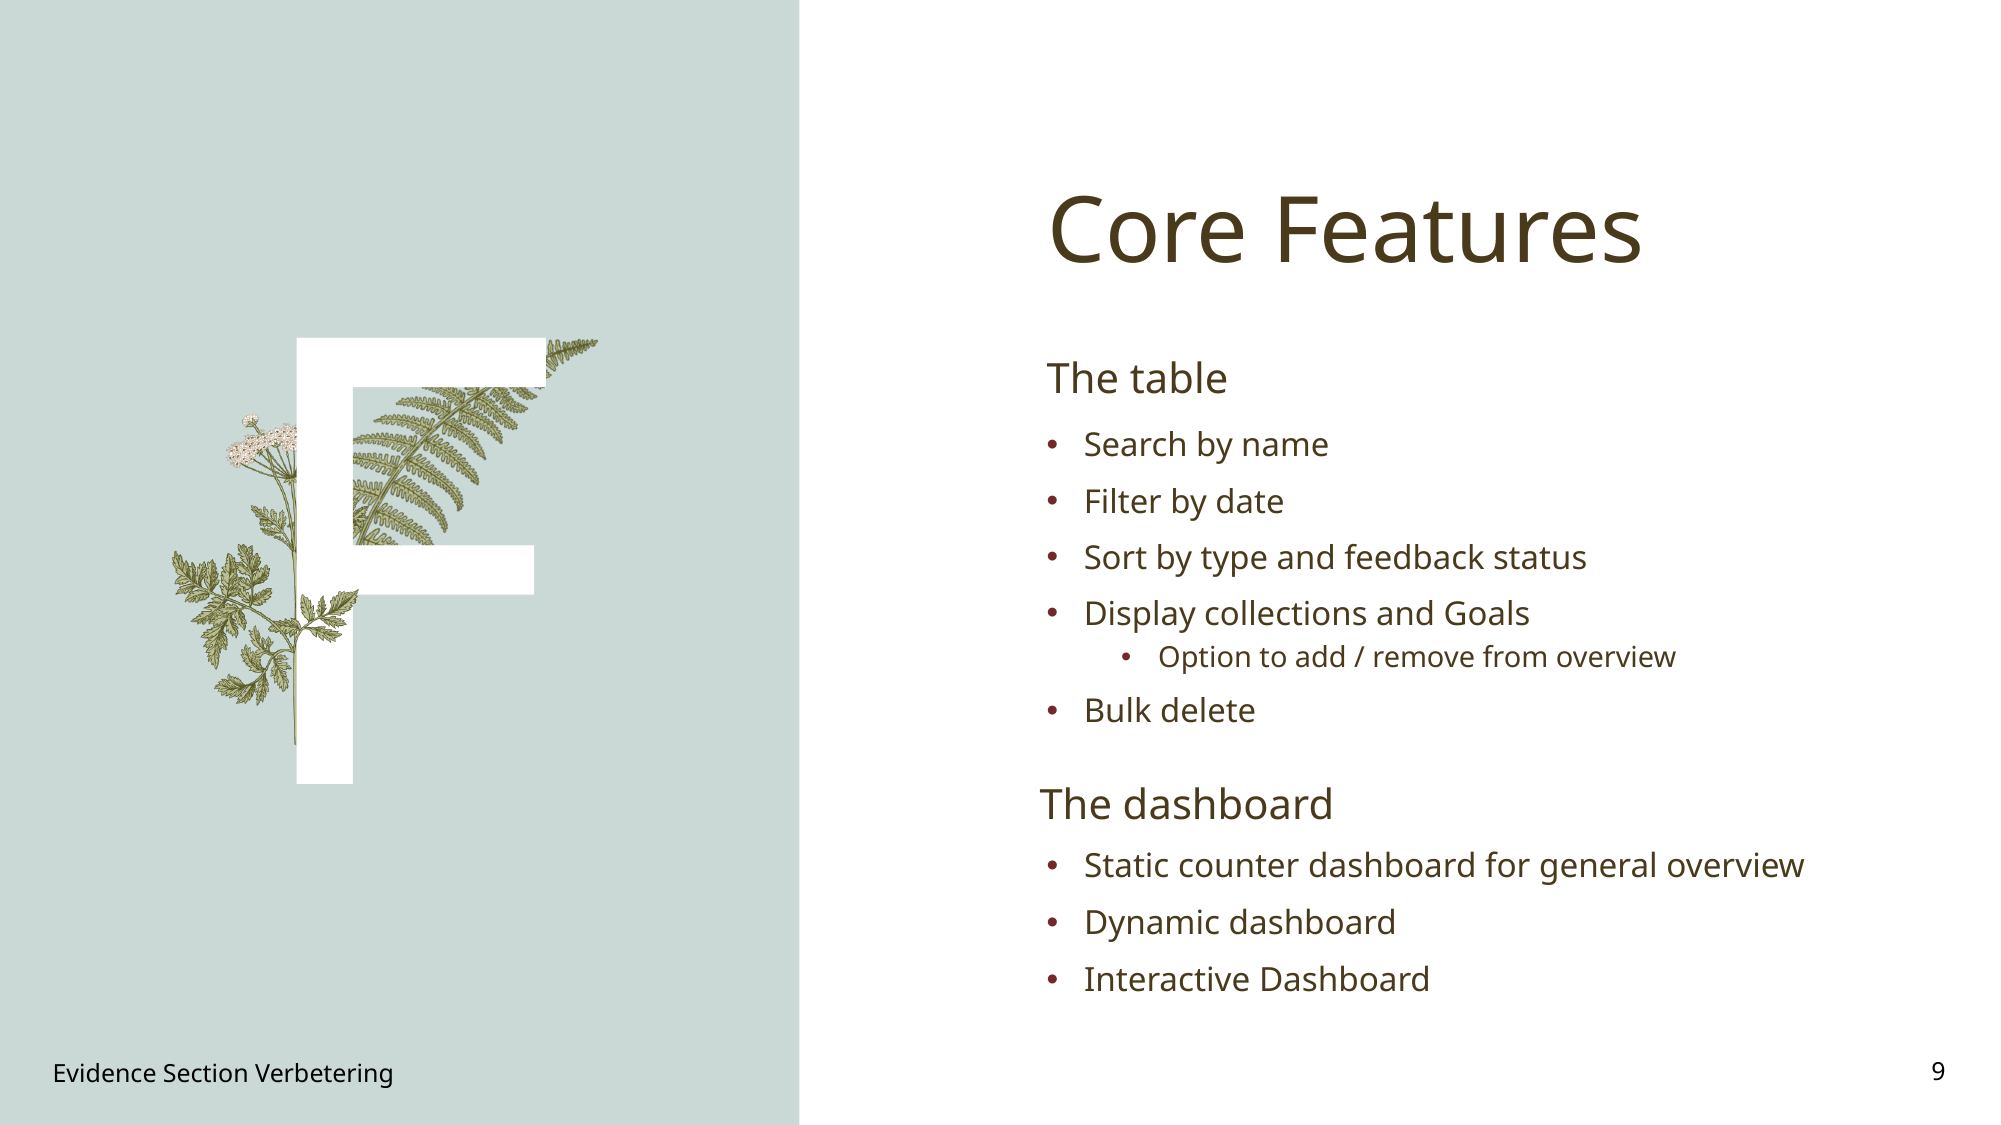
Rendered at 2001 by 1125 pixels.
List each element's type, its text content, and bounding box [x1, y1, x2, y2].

list The dashboard [1024, 762, 1856, 837]
slide_number 9 [1510, 1042, 1961, 1103]
picture [162, 541, 368, 672]
footer Evidence Section Verbetering [37, 1042, 713, 1103]
list The table [1031, 336, 1863, 411]
title Core Features [1031, 147, 1848, 318]
list Search by name Filter by date Sort by type and feedback status Display collections and Goals Option to add / remove from overview Bulk delete [1031, 421, 1863, 739]
list Static counter dashboard for general overview Dynamic dashboard Interactive Dashboard [1031, 841, 1863, 1073]
list F [76, 233, 720, 930]
